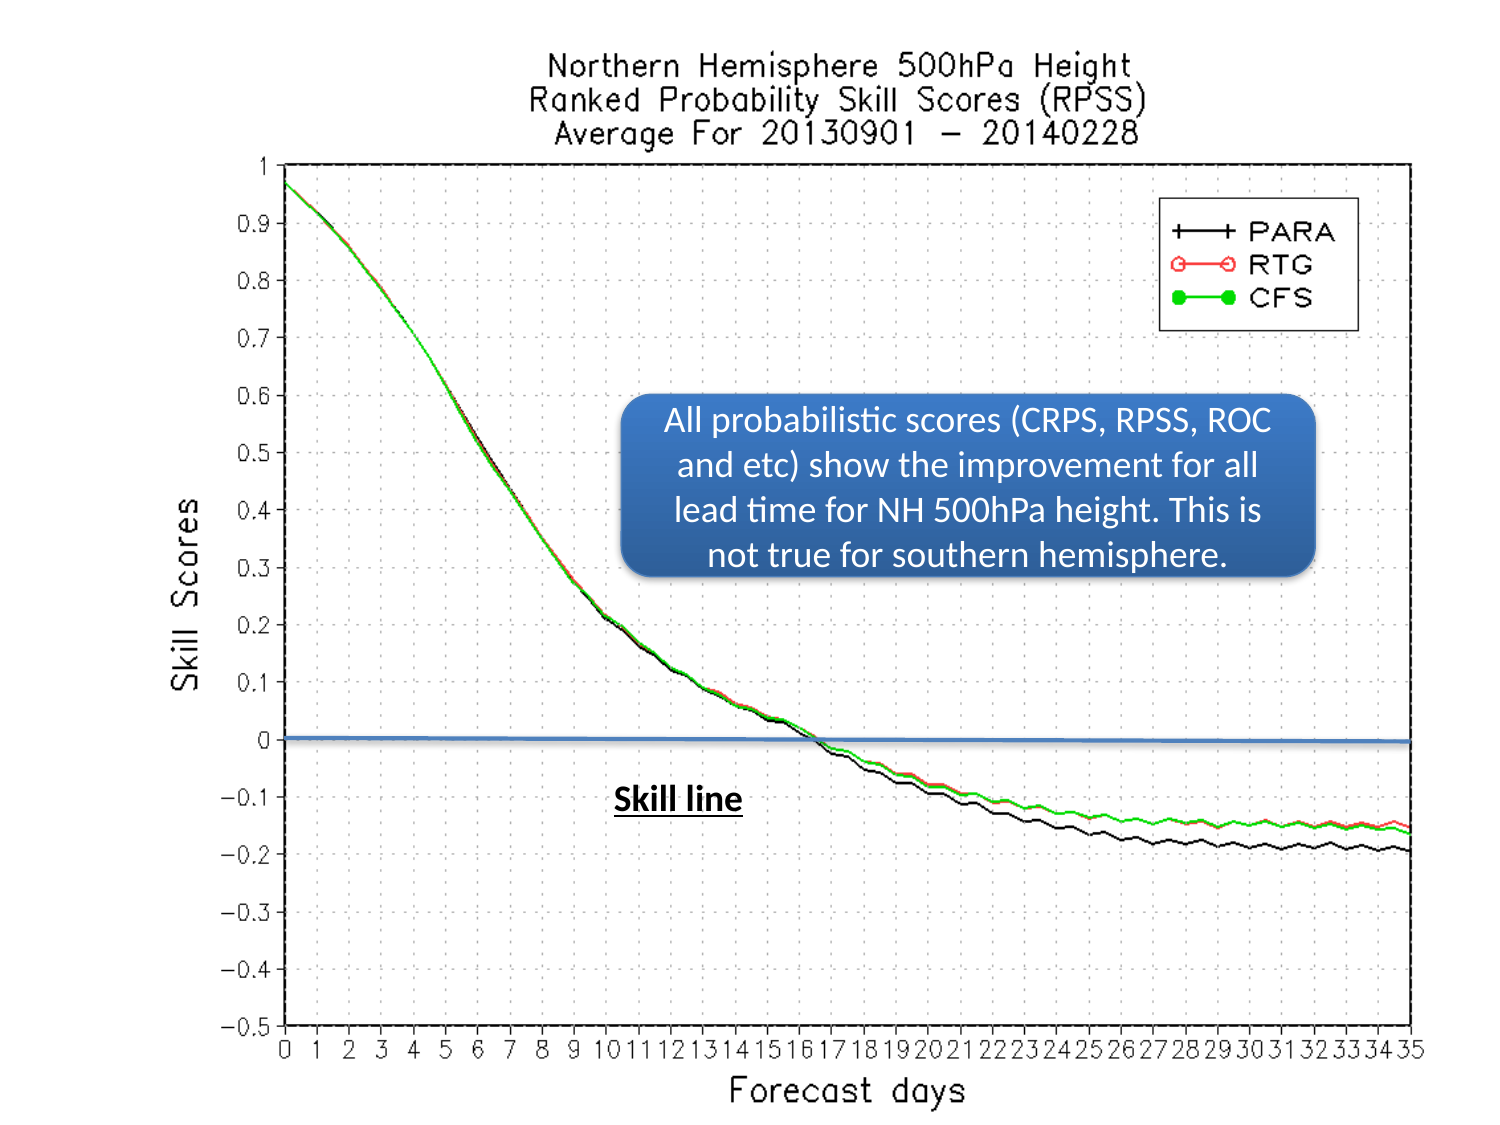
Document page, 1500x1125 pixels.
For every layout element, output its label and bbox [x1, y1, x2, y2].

picture [20, 0, 1477, 1125]
text_box [283, 737, 1411, 742]
